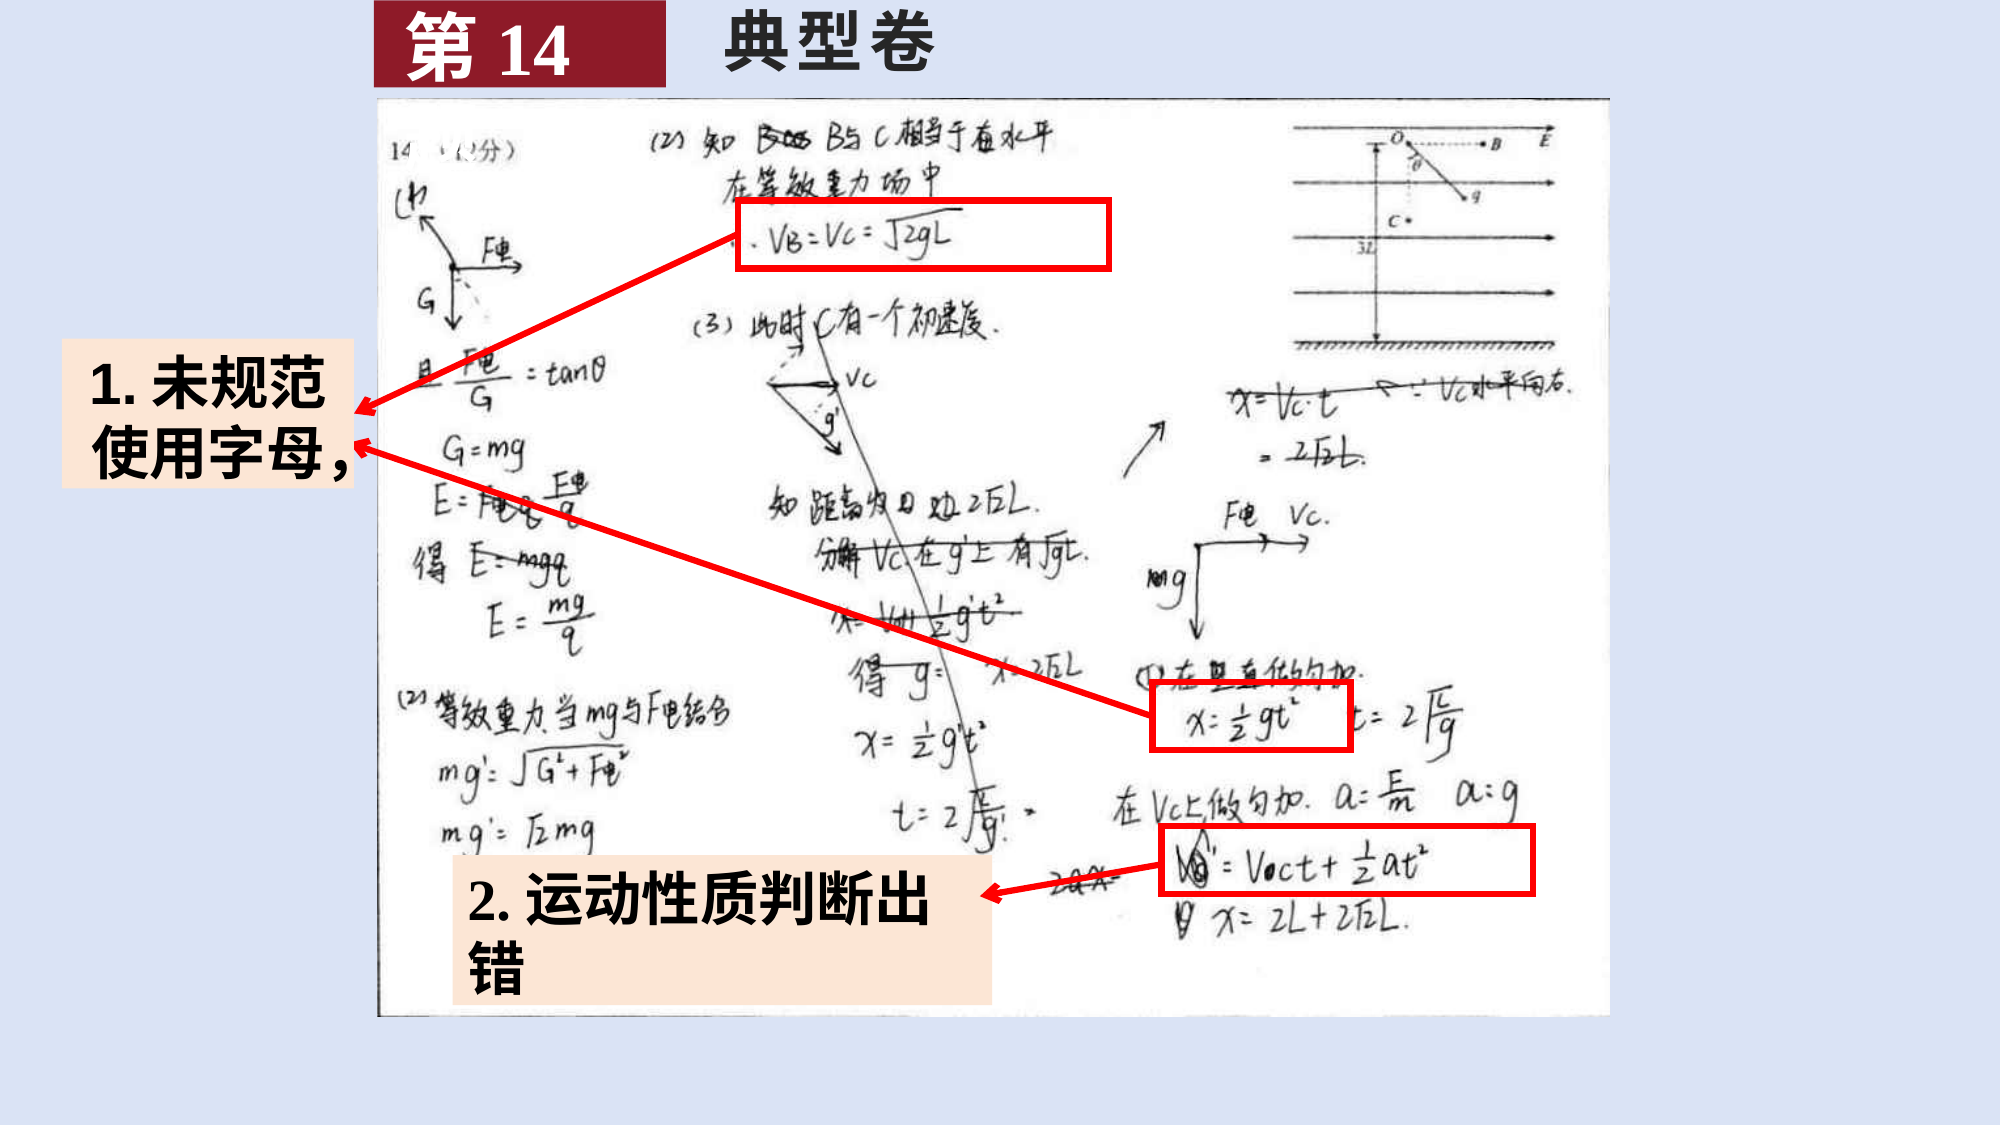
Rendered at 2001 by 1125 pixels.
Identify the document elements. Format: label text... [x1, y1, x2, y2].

picture [377, 97, 1611, 1017]
text_box 典型卷 [708, 0, 993, 97]
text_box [452, 825, 1534, 1006]
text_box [61, 200, 1352, 751]
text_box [373, 0, 667, 88]
